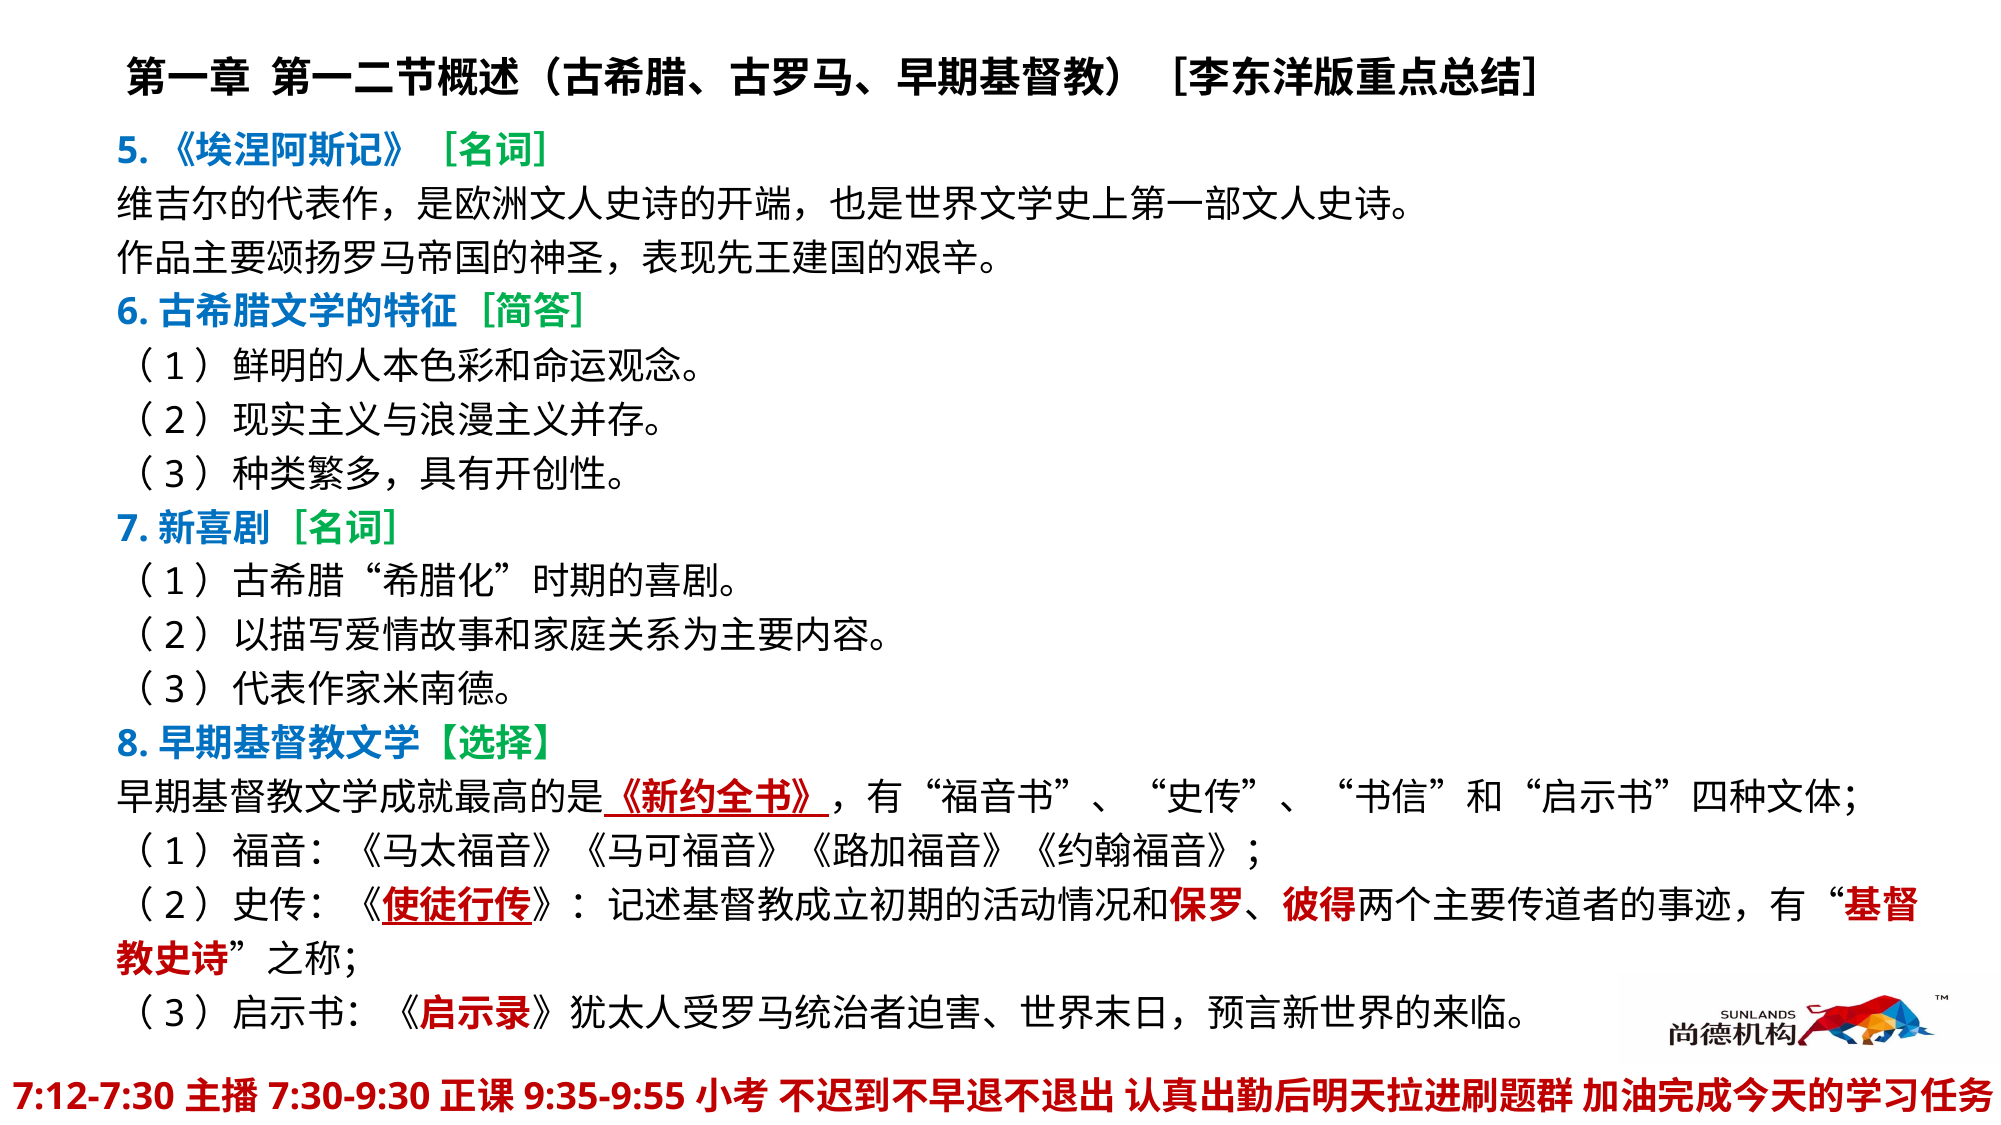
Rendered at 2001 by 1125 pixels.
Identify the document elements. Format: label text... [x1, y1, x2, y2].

text_box 5.《埃涅阿斯记》［名词］ 维吉尔的代表作，是欧洲文人史诗的开端，也是世界文学史上第一部文人史诗。 作品主要颂扬罗马帝国的神圣，表现先王建国的艰辛。 6.古希腊文学的特征［简答］ （1）鲜明的人本色彩和命运观念。 （2）现实主义与浪漫主义并存。 （3）种类繁多，具有开创性。 7.新喜剧［名词］ （1）古希腊“希腊化”时期的喜剧。 （2）以描写爱情故事和家庭关系为主要内容。 （3）代表作家米南德。 8.早期基督教文学【选择】 早期基督教文学成就最高的是《新约全书》，有“福音书”、“史传”、“书信”和“启示书”四种文体； （1）福音：《马太福音》《马可福音》《路加福音》《约翰福音》； （2）史传：《使徒行传》：记述基督教成立初期的活动情况和保罗、彼得两个主要传道者的事迹，有“基督教史诗”之称； （3）启示书：《启示录》犹太人受罗马统治者迫害、世界末日，预言新世界的来临。 [102, 109, 1953, 1042]
picture [1617, 973, 2001, 1065]
text_box 第一章 第一二节概述（古希腊、古罗马、早期基督教）［李东洋版重点总结］ [111, 43, 1580, 109]
